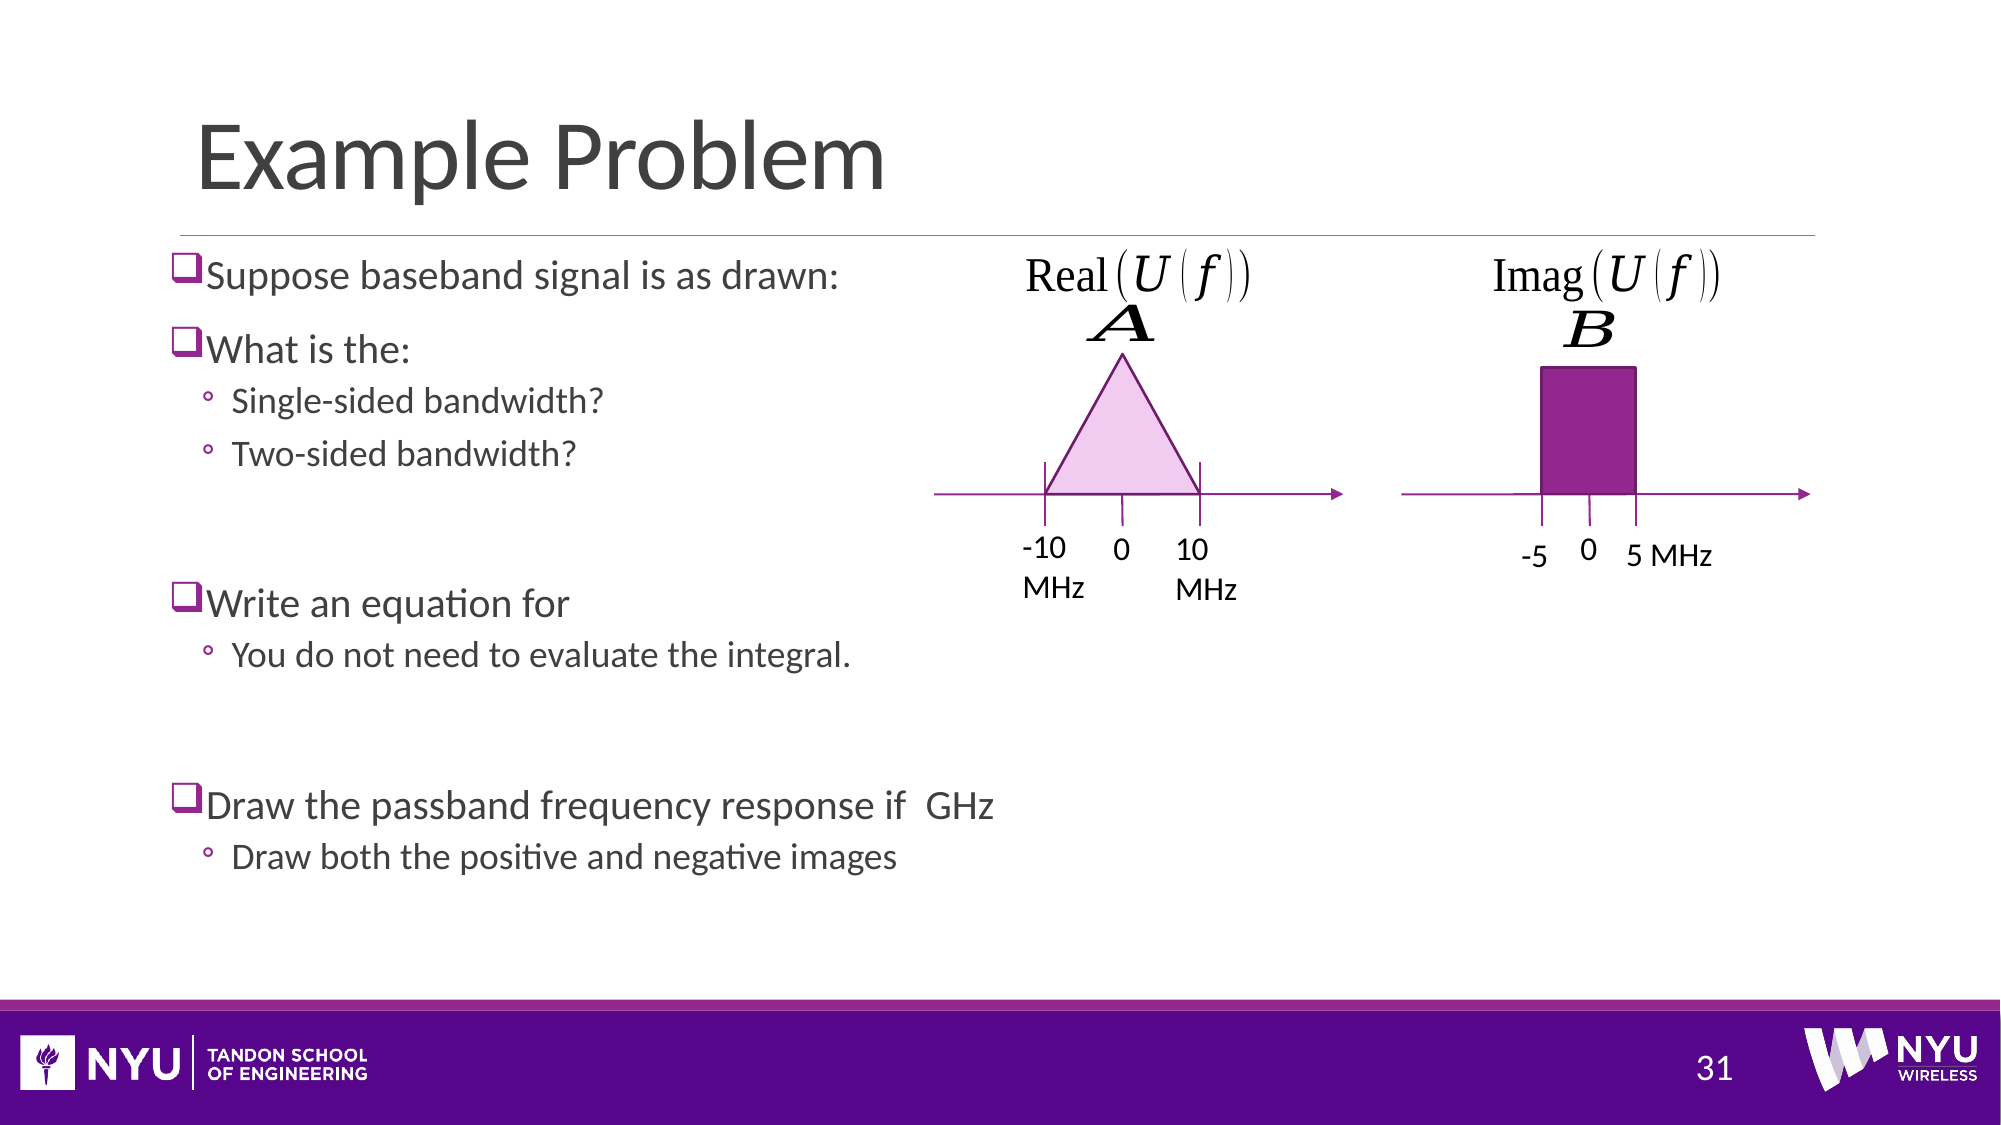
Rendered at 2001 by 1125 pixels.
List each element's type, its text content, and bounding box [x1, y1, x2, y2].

text_box 5 MHz [1611, 526, 1812, 581]
text_box [1540, 366, 1637, 490]
text_box 10 MHz [1160, 519, 1255, 614]
text_box -10 MHz [1007, 517, 1102, 613]
title Example Problem [180, 47, 1830, 218]
text_box [1055, 352, 1196, 490]
slide_number 31 [1533, 1035, 1749, 1096]
text_box 0 [1565, 519, 1585, 526]
text_box 0 [1102, 519, 1137, 574]
text_box -5 [1506, 526, 1601, 582]
text_box 0 [1599, 519, 1605, 574]
